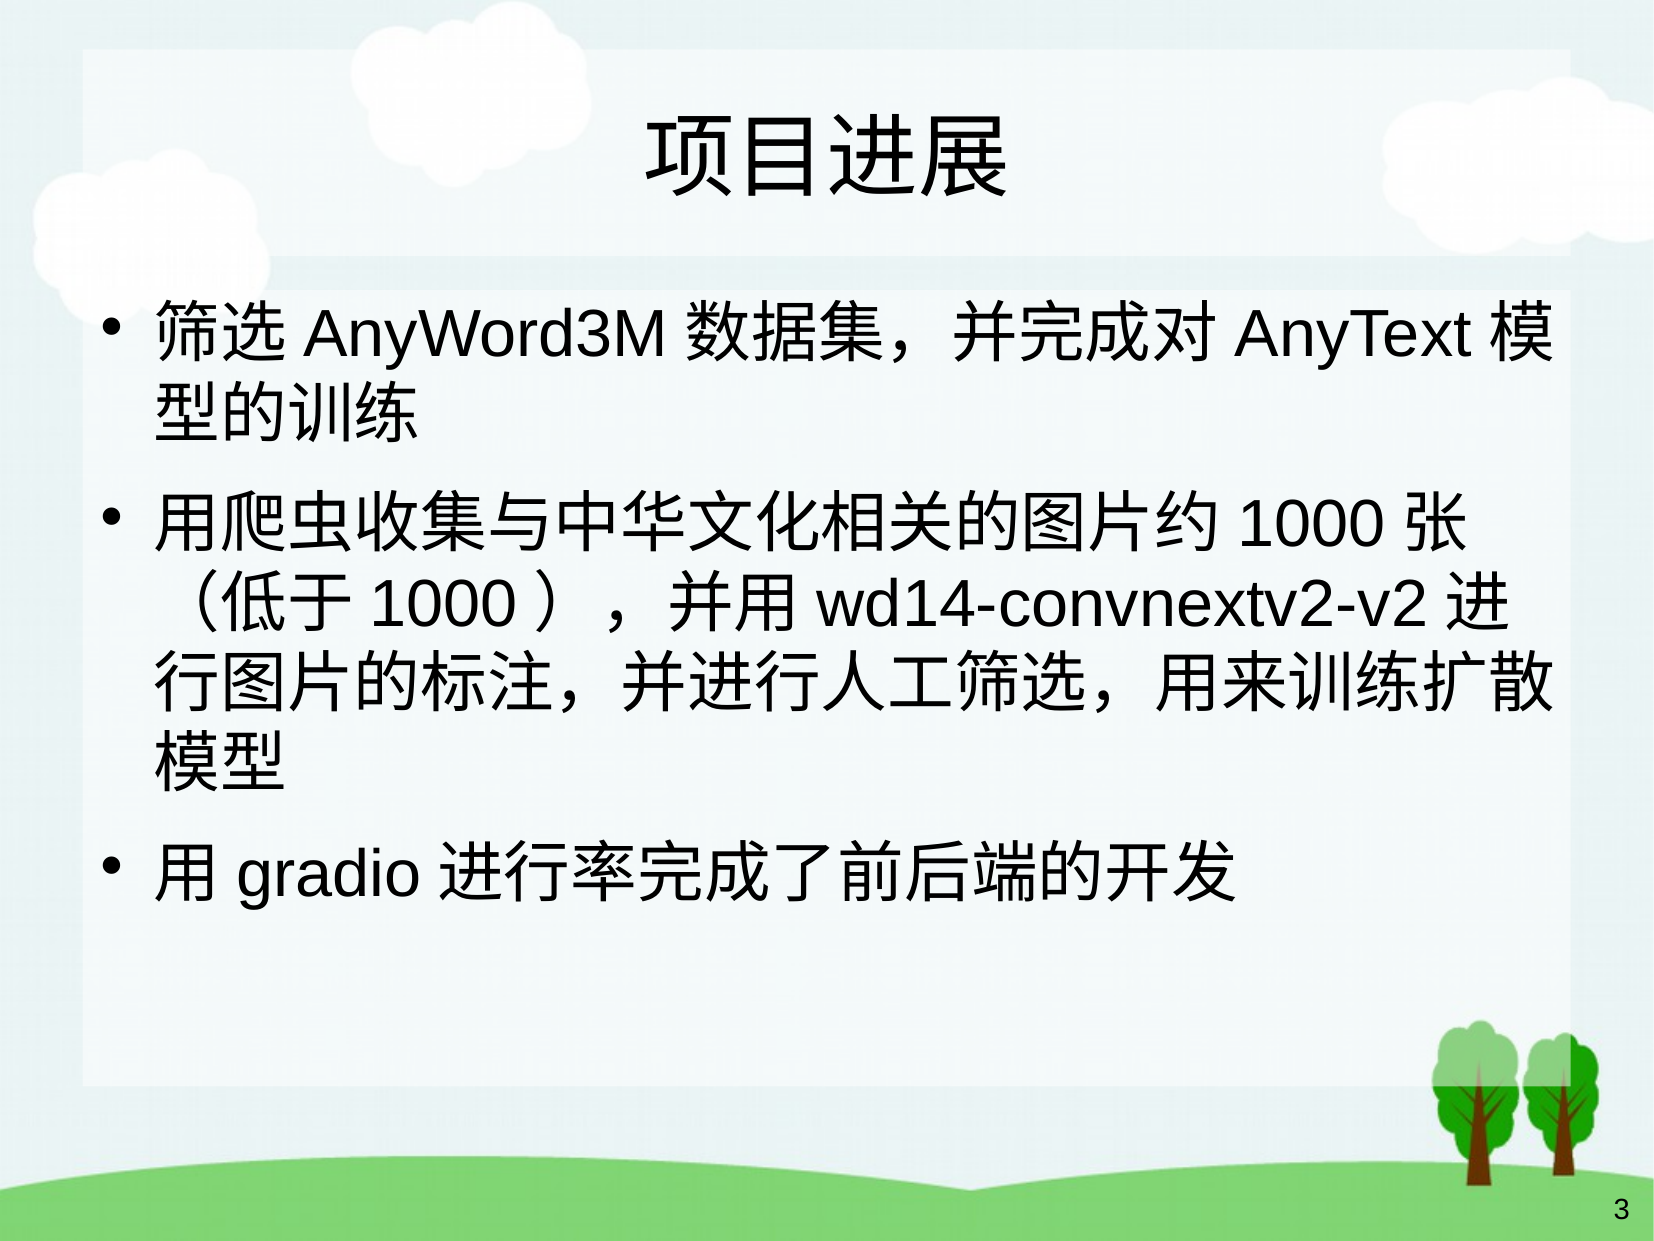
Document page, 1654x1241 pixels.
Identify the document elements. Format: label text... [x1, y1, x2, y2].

title 项目进展 [82, 49, 1571, 257]
picture [0, 0, 1654, 1241]
slide_number 3 [1244, 1190, 1630, 1241]
list 筛选AnyWord3M数据集，并完成对AnyText模型的训练 用爬虫收集与中华文化相关的图片约1000张（低于1000），并用wd14-convnextv2-v2进行图片的标注，并进行人工筛选，用来训练扩散模型 用gradio进行率完成了前后端的开发 [82, 290, 1571, 1087]
